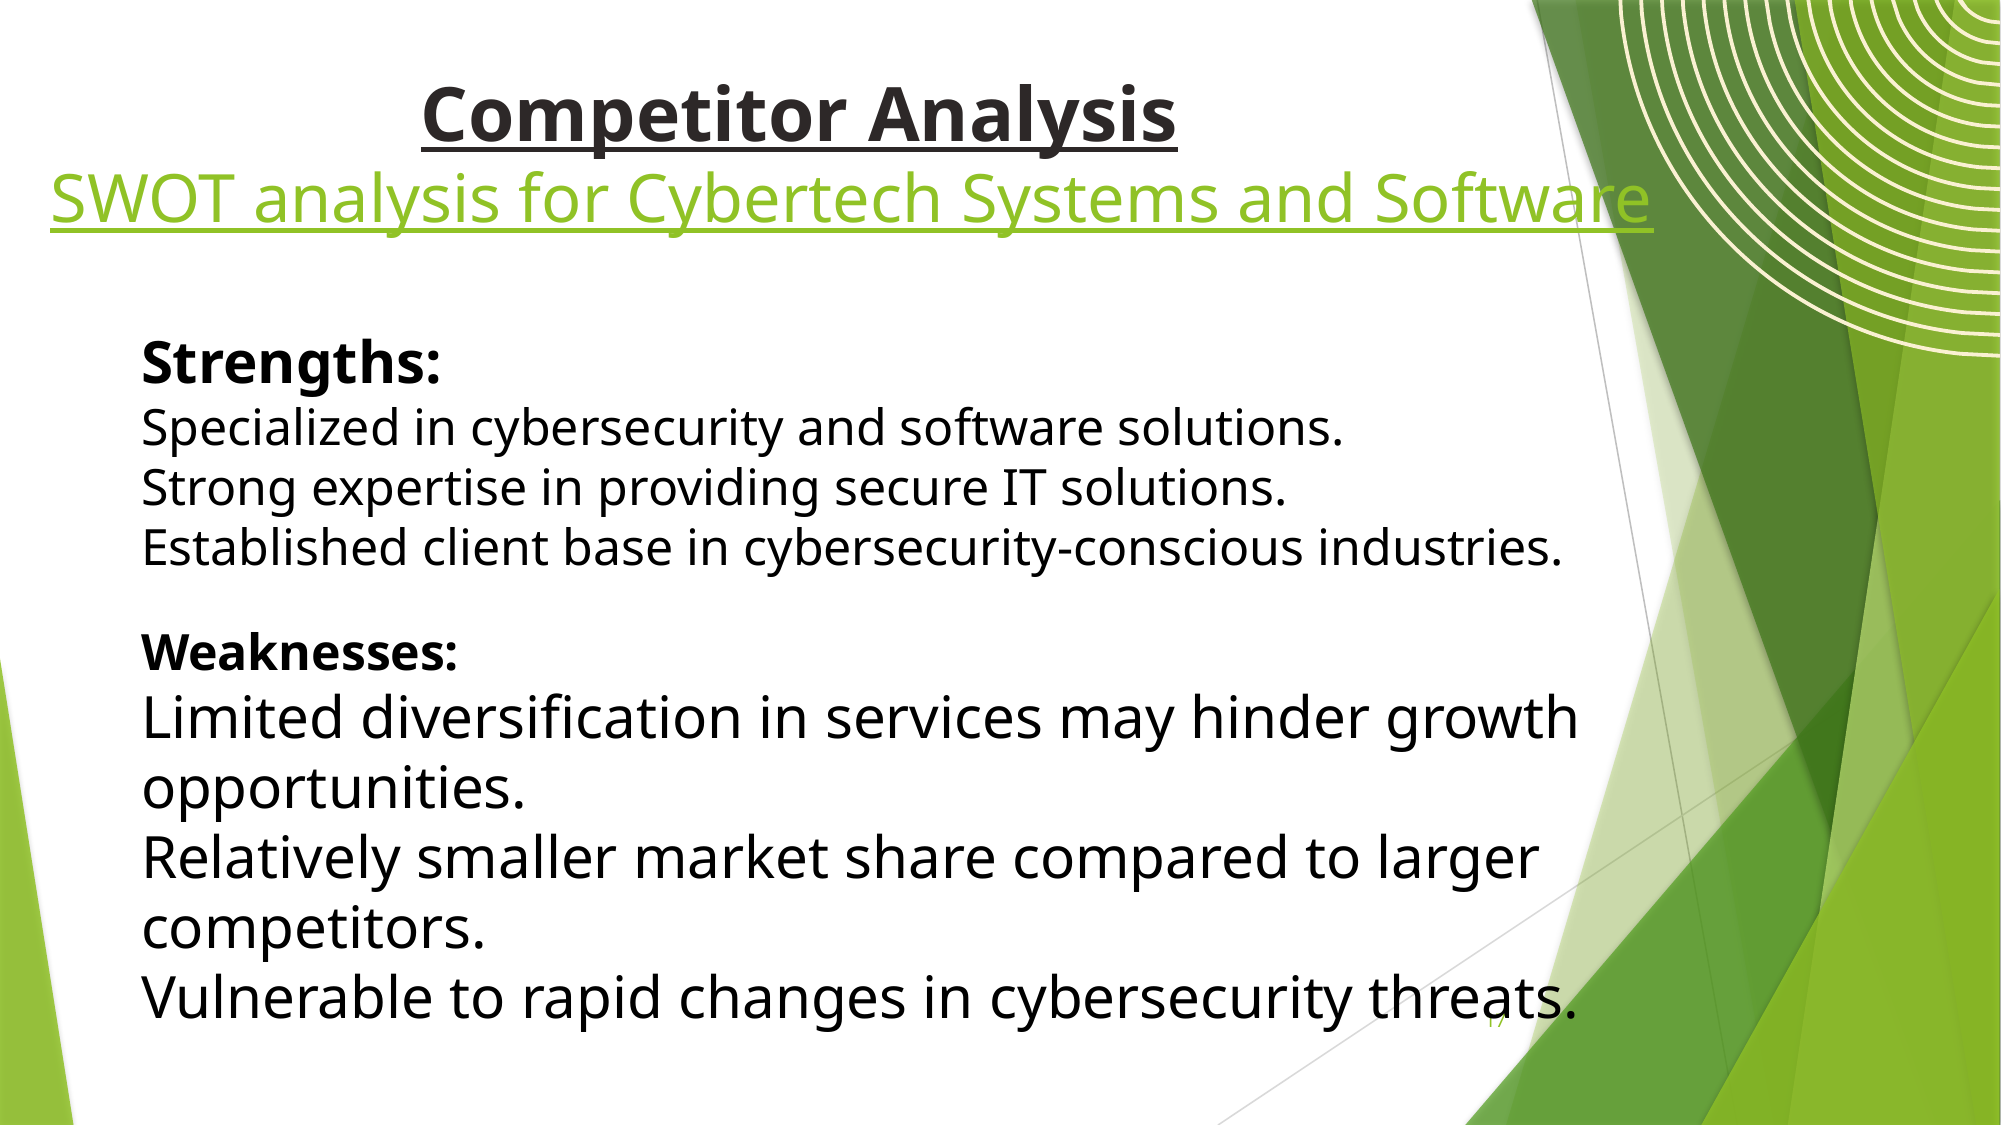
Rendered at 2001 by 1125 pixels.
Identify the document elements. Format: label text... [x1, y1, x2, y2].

list [124, 268, 1876, 1125]
title Competitor Analysis SWOT analysis for Cybertech Systems and Software [35, 58, 1704, 419]
text_box Strengths: Specialized in cybersecurity and software solutions. Strong expertise in providing secure IT solutions. Established client base in cybersecurity-conscious industries. Weaknesses: Limited diversification in services may hinder growth opportunities. Relatively smaller market share compared to larger competitors. Vulnerable to rapid changes in cybersecurity threats. [126, 318, 1685, 1125]
